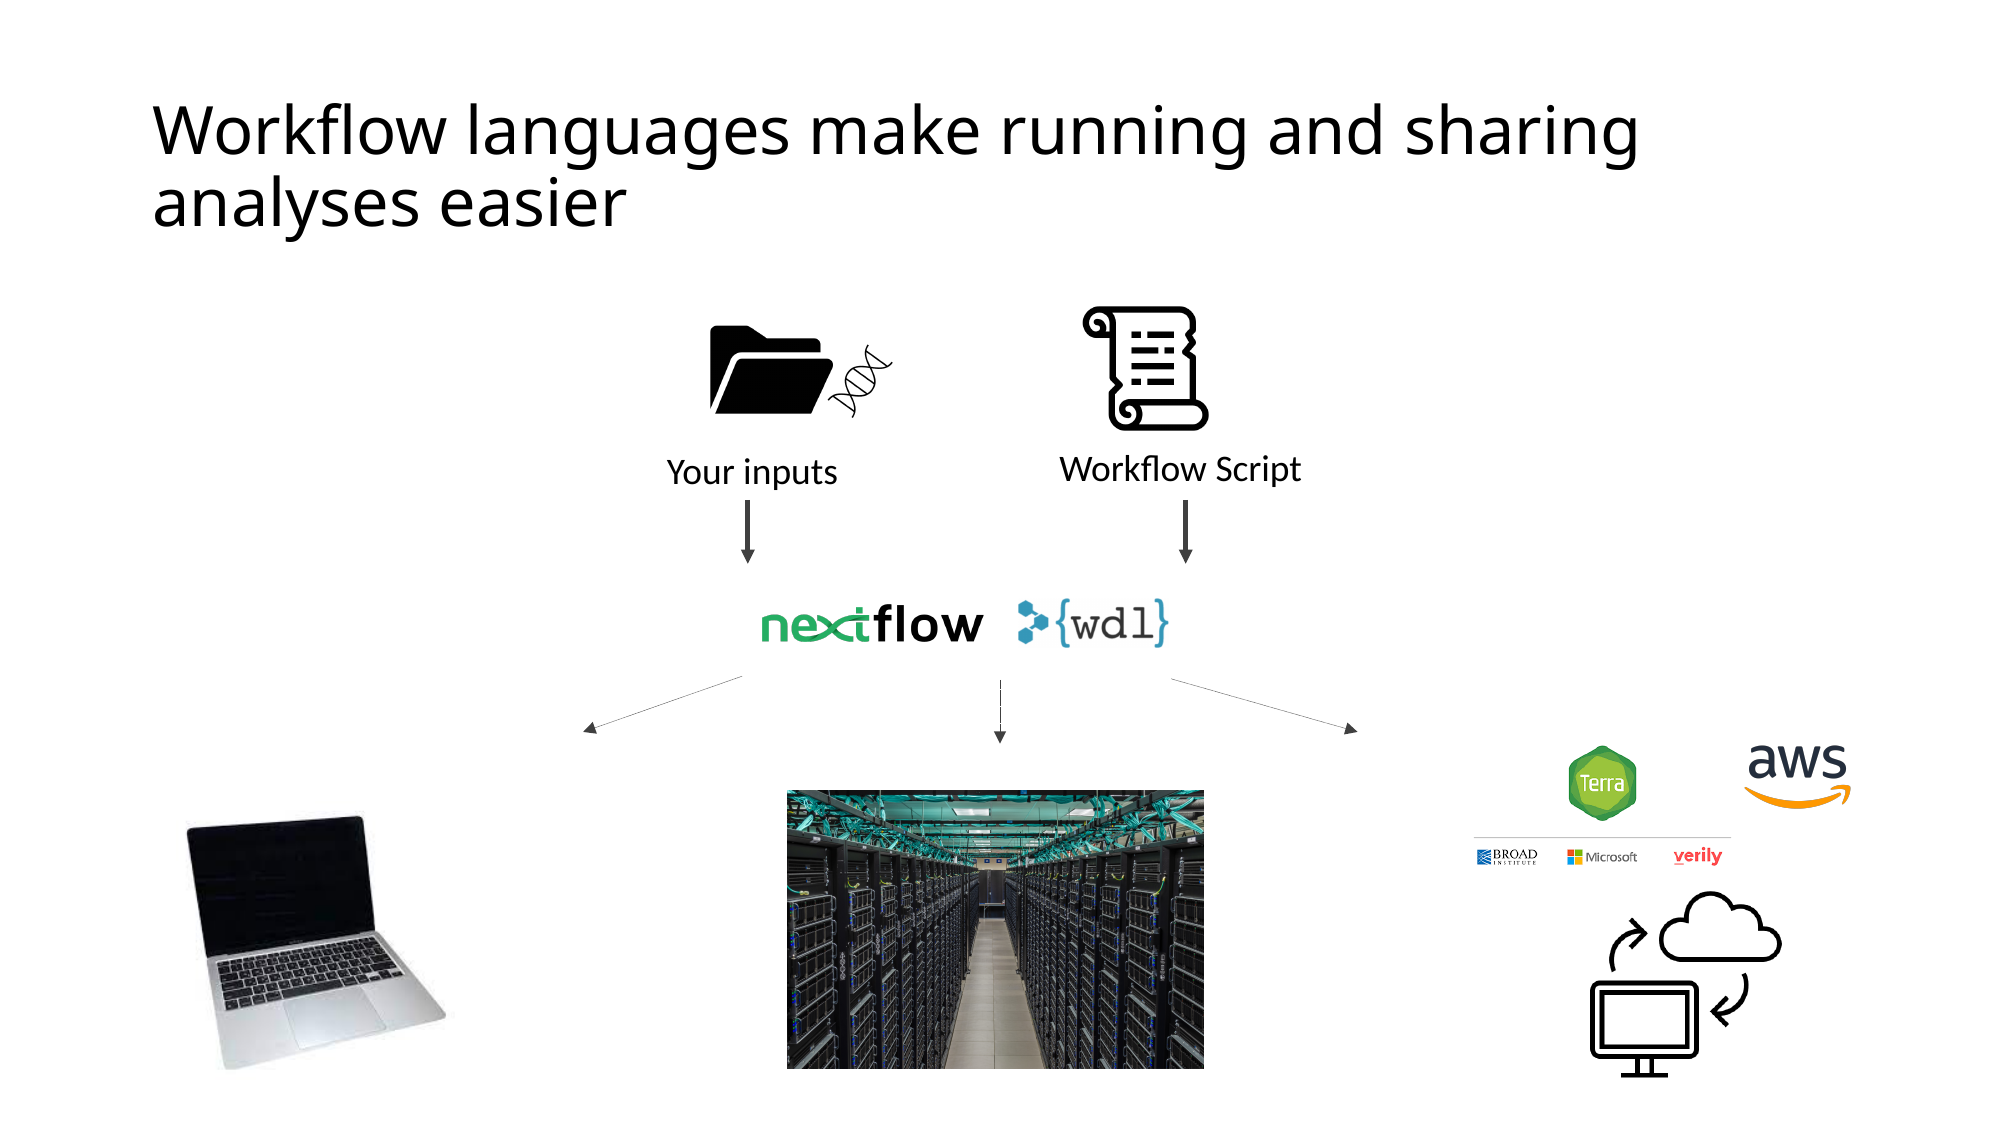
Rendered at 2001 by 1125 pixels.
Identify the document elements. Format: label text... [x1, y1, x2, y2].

picture [1070, 292, 1221, 443]
text_box Your inputs [652, 439, 854, 500]
title Workflow languages make running and sharing analyses easier [137, 59, 1863, 278]
picture [176, 801, 456, 1081]
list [1744, 745, 1851, 809]
text_box Workflow Script [1044, 436, 1318, 497]
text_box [1171, 678, 1358, 732]
picture [1459, 730, 1798, 1101]
picture [787, 790, 1204, 1069]
picture [696, 294, 911, 445]
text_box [583, 676, 743, 732]
picture [759, 601, 986, 644]
picture [1018, 598, 1169, 648]
